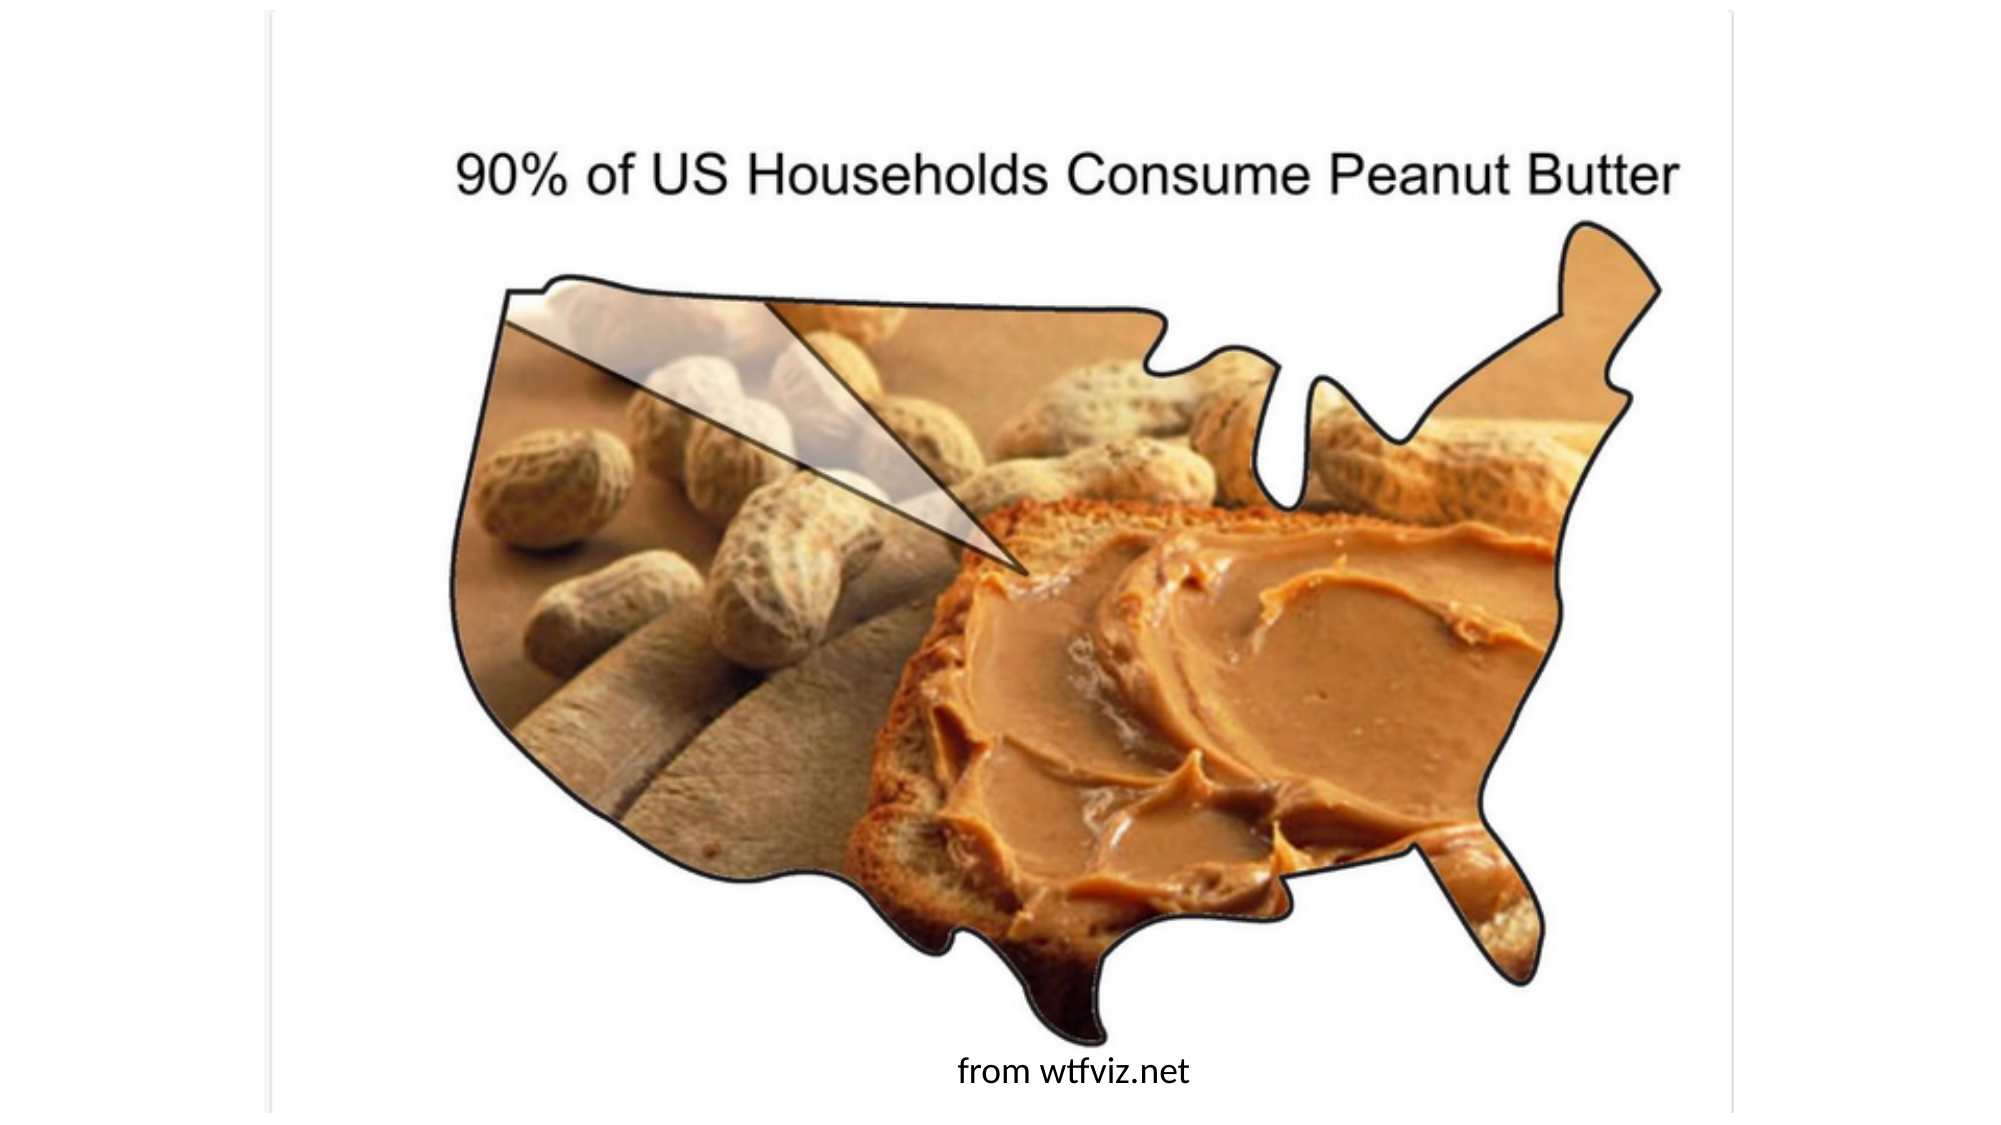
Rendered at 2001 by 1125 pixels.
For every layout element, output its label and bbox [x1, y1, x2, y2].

picture [264, 10, 1734, 1113]
